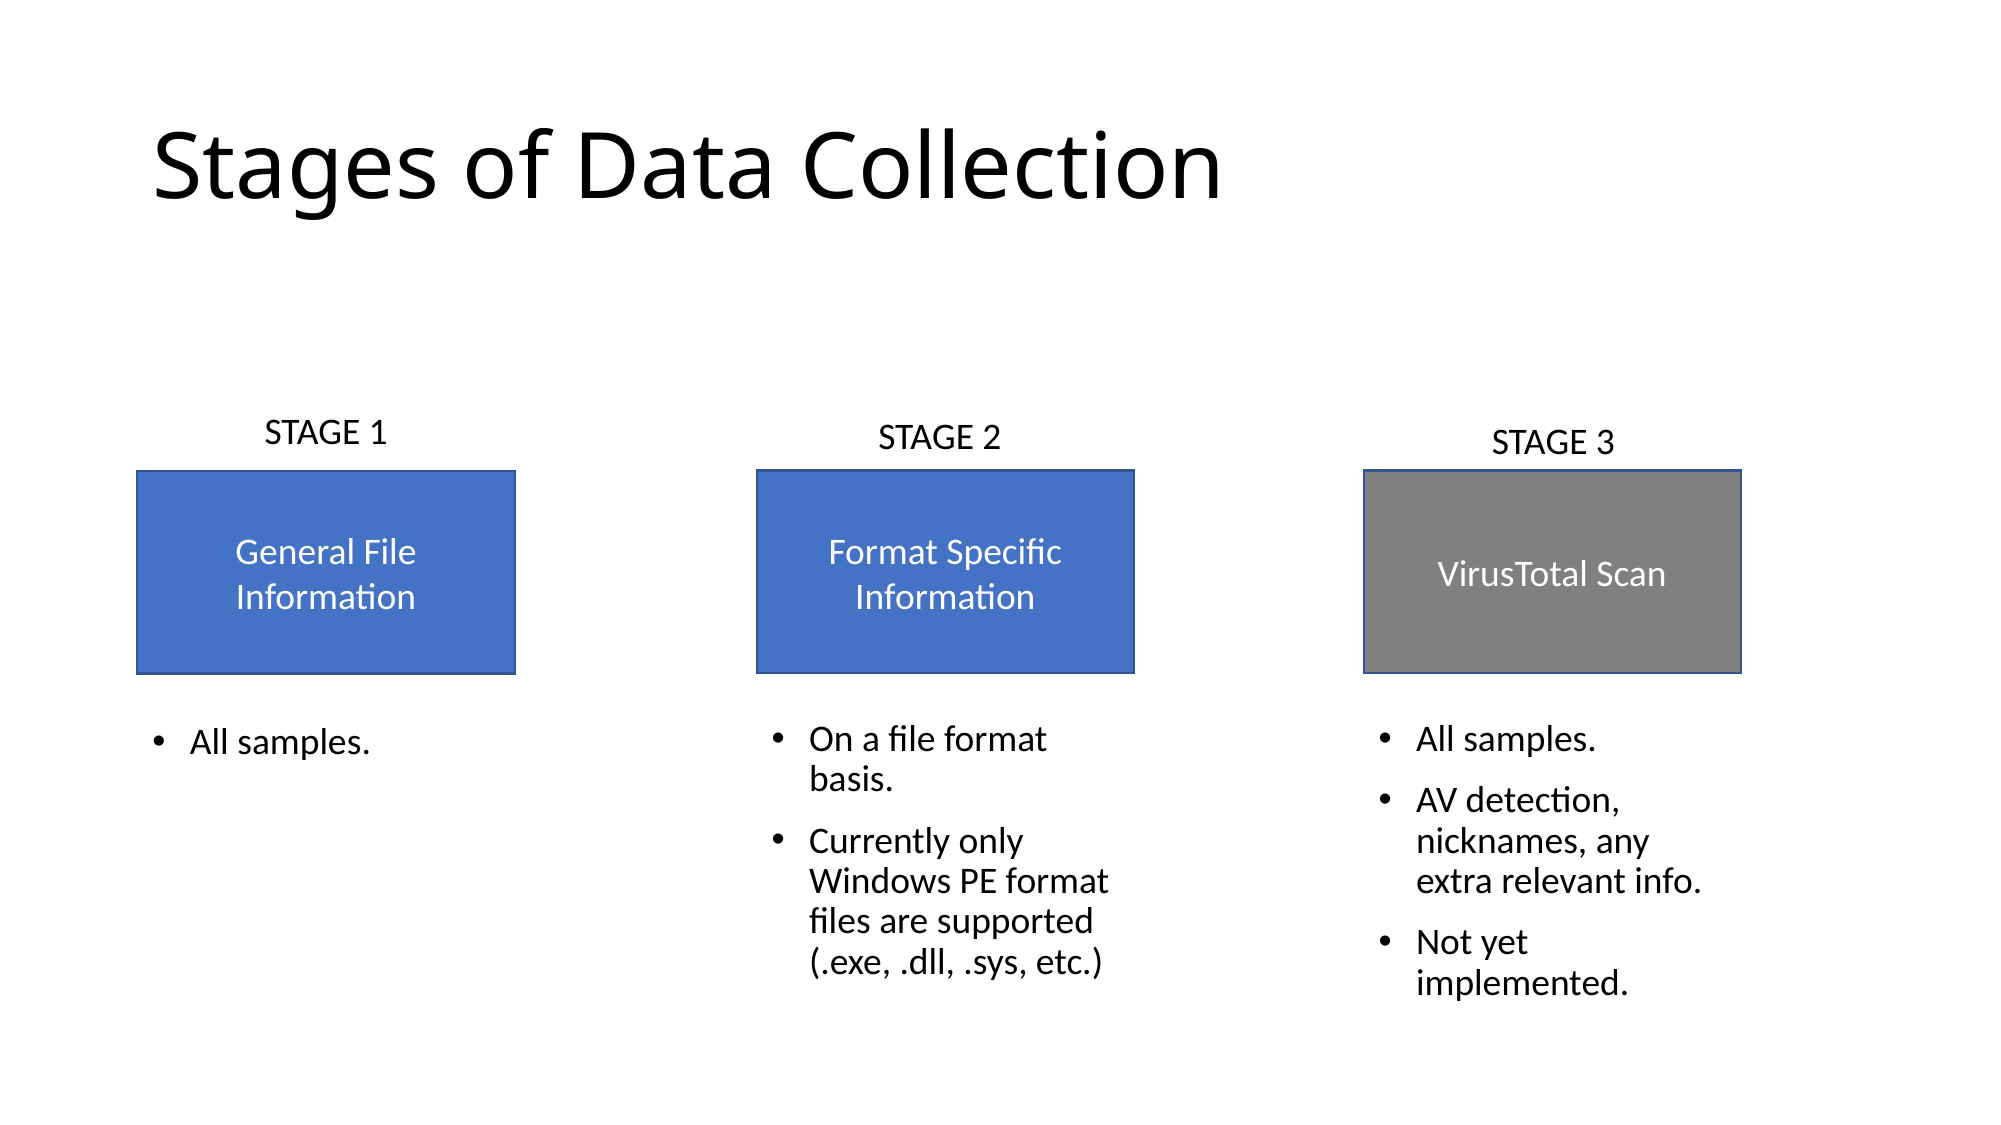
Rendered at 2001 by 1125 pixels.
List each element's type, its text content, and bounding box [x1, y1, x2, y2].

text_box STAGE 2 [863, 404, 1164, 464]
list All samples. AV detection, nicknames, any extra relevant info. Not yet implemented. [1363, 711, 1741, 1021]
text_box On a file format basis. Currently only Windows PE format files are supported (.exe, .dll, .sys, etc.) [756, 711, 1134, 1021]
text_box STAGE 3 [1477, 409, 1778, 470]
text_box VirusTotal Scan [1363, 469, 1742, 674]
text_box STAGE 1 [249, 399, 550, 460]
text_box All samples. [137, 714, 515, 1024]
text_box General File Information [136, 470, 516, 675]
title Stages of Data Collection [137, 59, 1863, 278]
text_box Format Specific Information [756, 469, 1135, 674]
